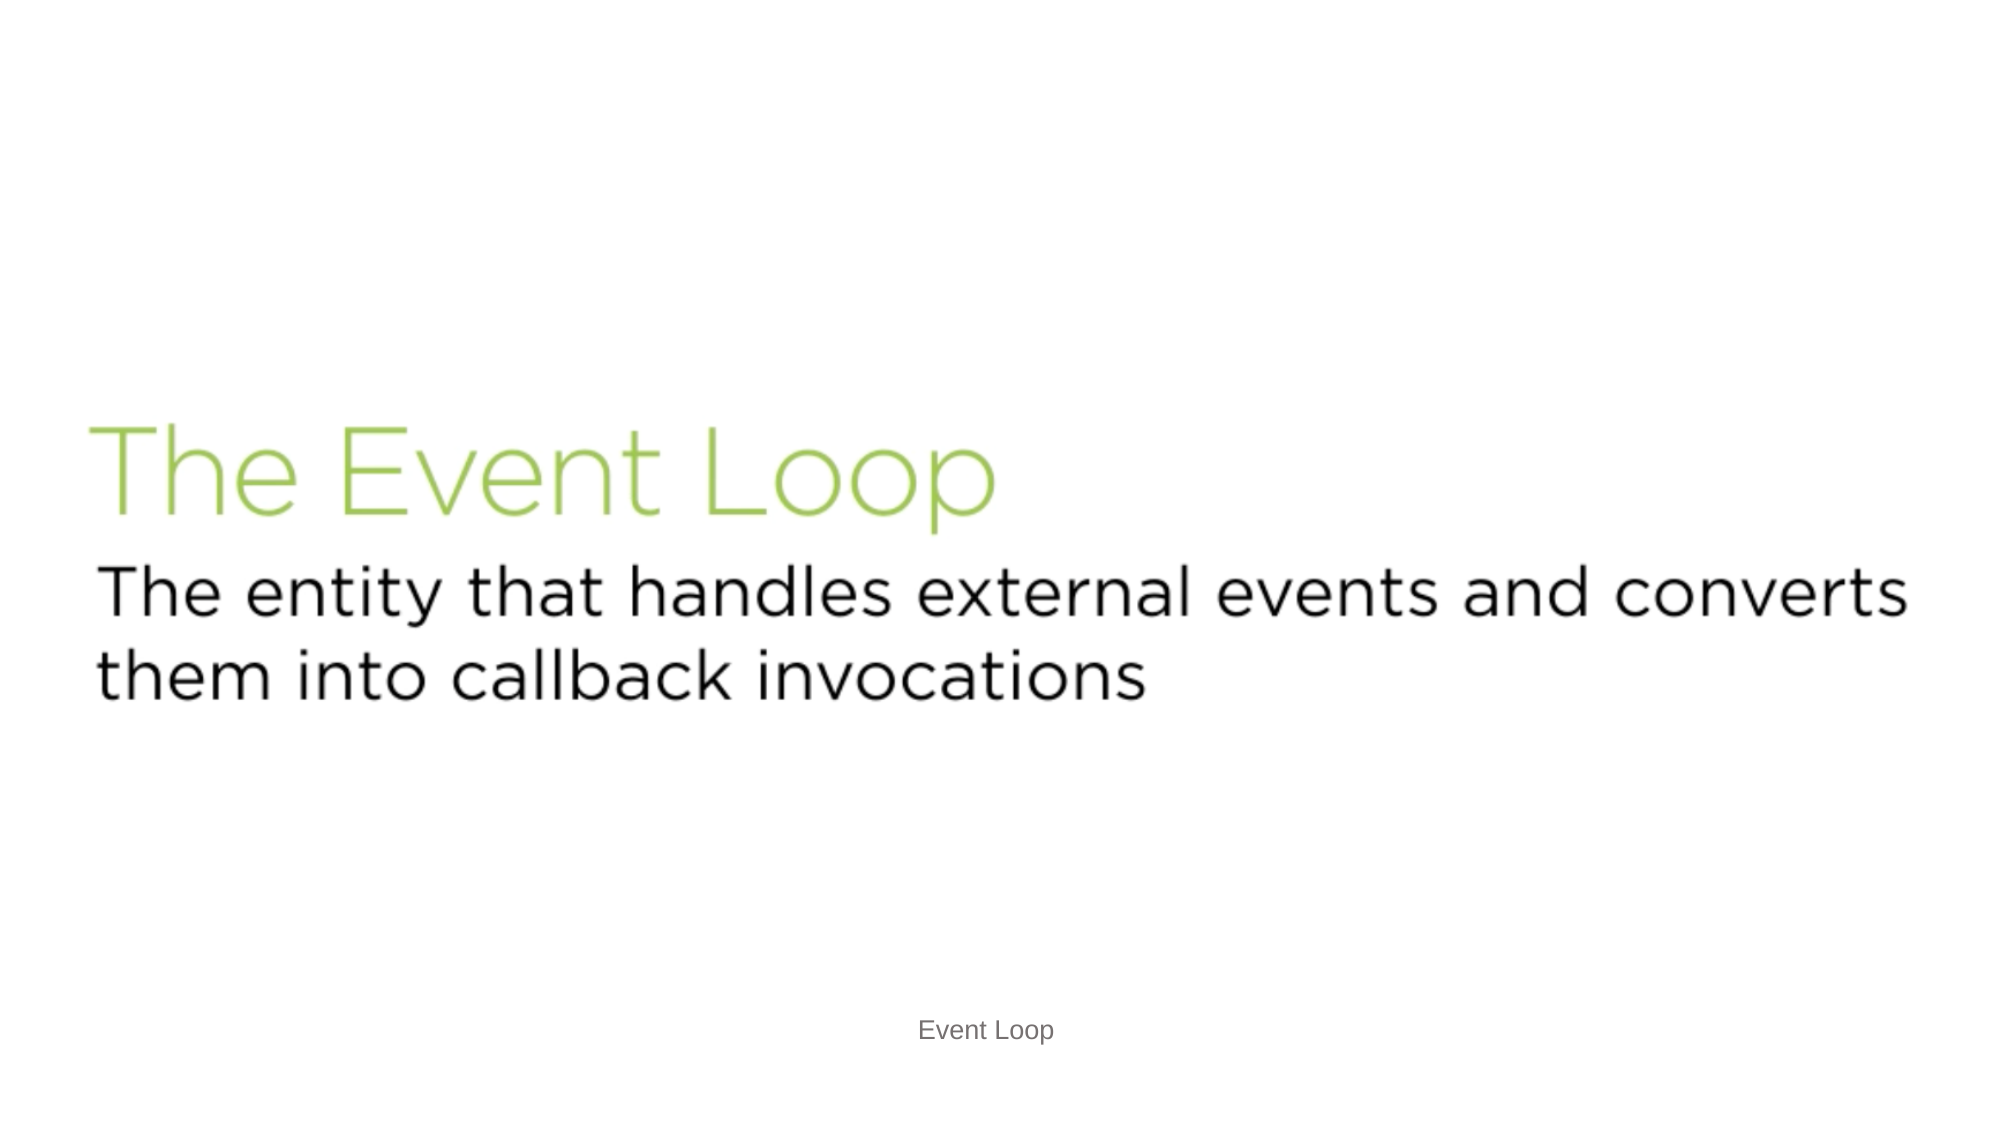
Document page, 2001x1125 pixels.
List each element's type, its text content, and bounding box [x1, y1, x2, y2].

picture [0, 290, 2000, 836]
subtitle Event Loop [293, 984, 1680, 1033]
